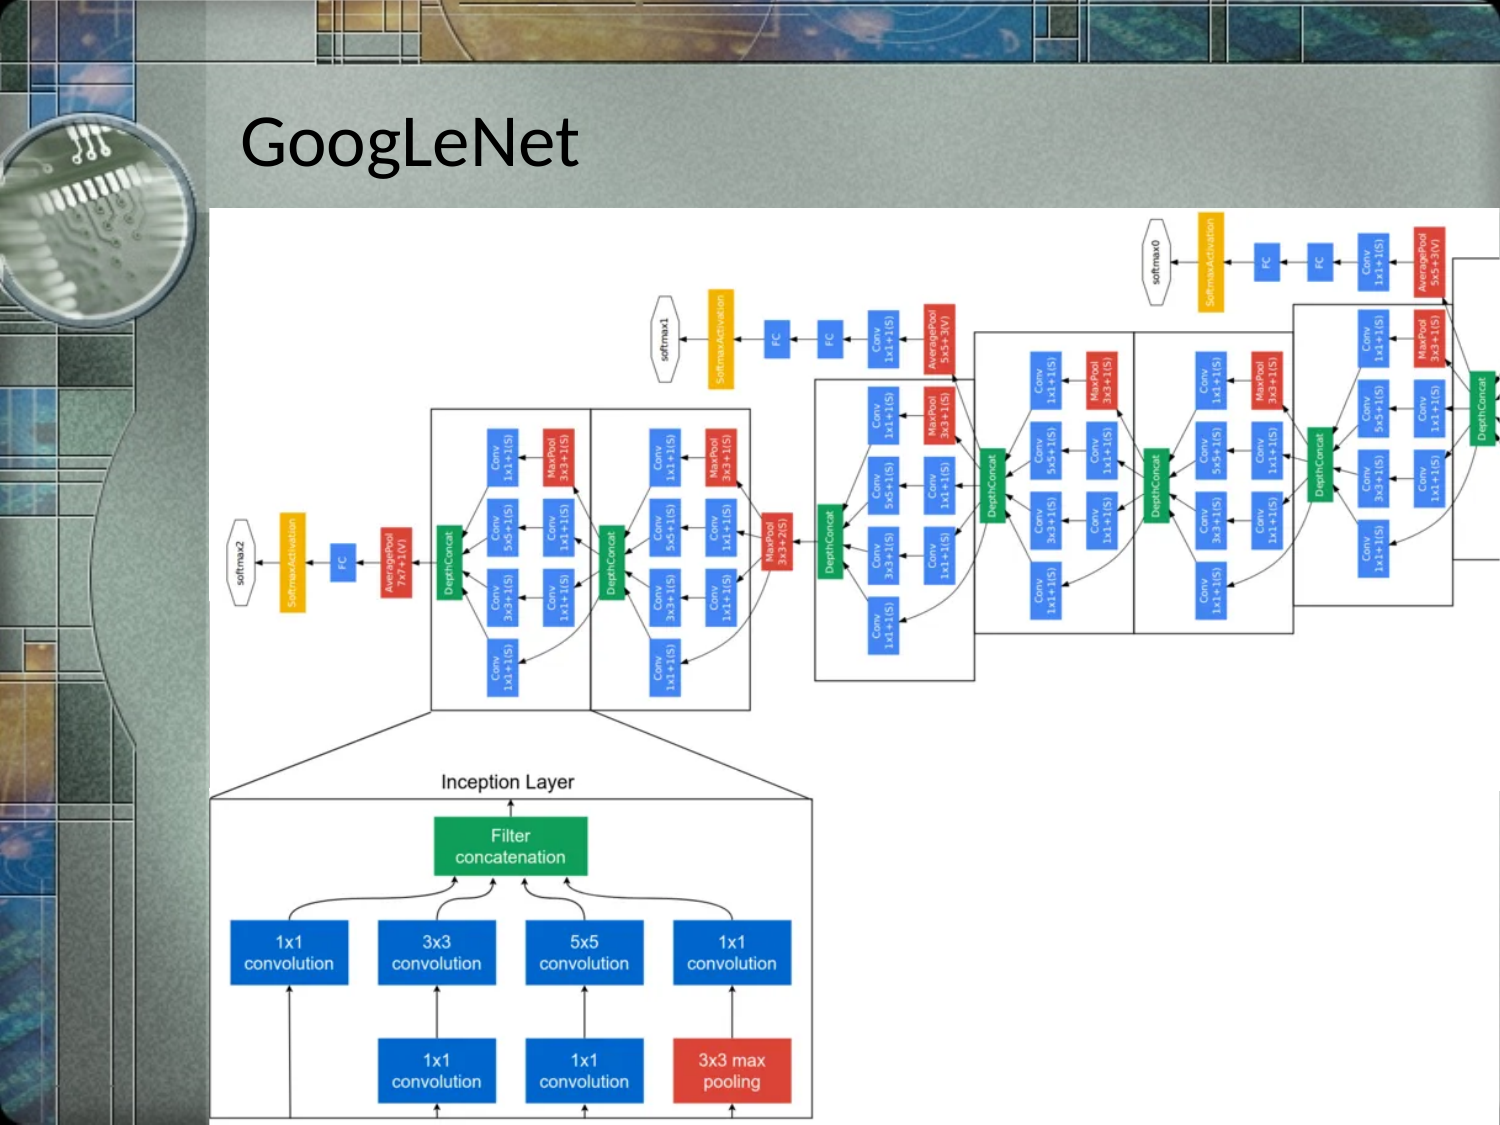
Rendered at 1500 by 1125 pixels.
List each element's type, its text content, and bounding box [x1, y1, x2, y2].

title GoogLeNet [225, 73, 1388, 199]
picture [0, 0, 1500, 1125]
